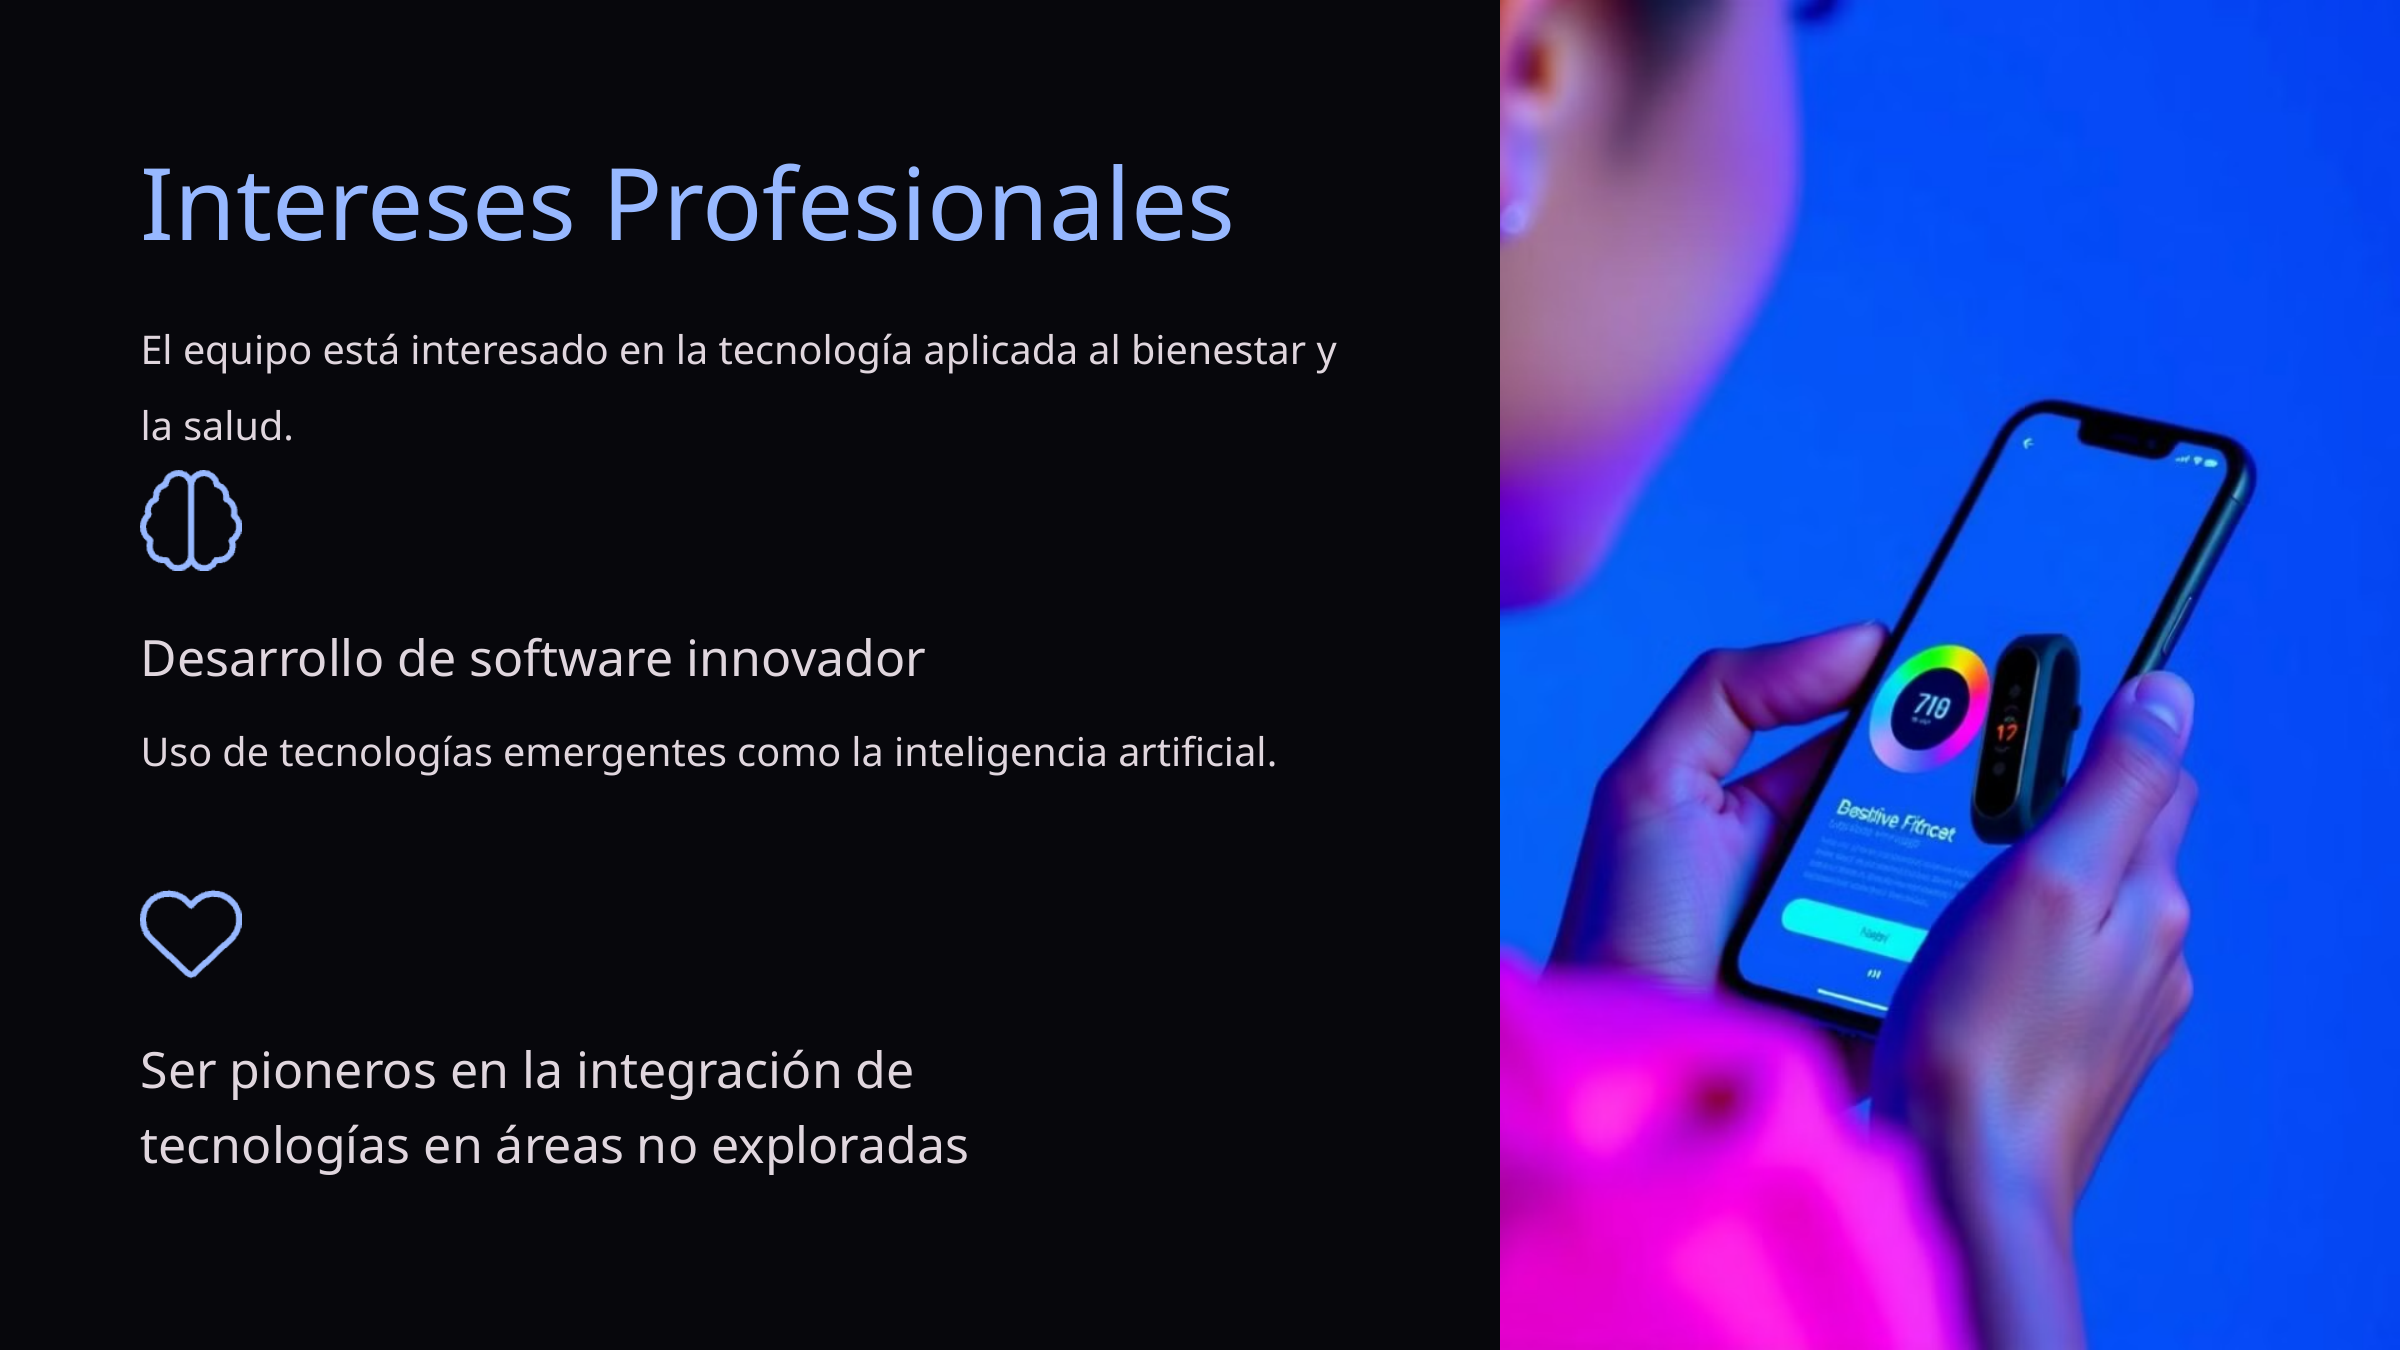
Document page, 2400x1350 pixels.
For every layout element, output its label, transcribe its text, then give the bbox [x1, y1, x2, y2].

text_box Intereses Profesionales [140, 110, 1337, 237]
picture [140, 470, 242, 572]
picture [1499, 0, 2400, 1350]
text_box [140, 1151, 1360, 1240]
text_box Ser pioneros en la integración de tecnologías en áreas no exploradas [140, 1023, 1056, 1087]
picture [140, 882, 242, 984]
text_box Desarrollo de software innovador [140, 611, 995, 674]
text_box El equipo está interesado en la tecnología aplicada al bienestar y la salud. [140, 296, 1360, 426]
text_box Uso de tecnologías emergentes como la inteligencia artificial. [140, 698, 1360, 763]
